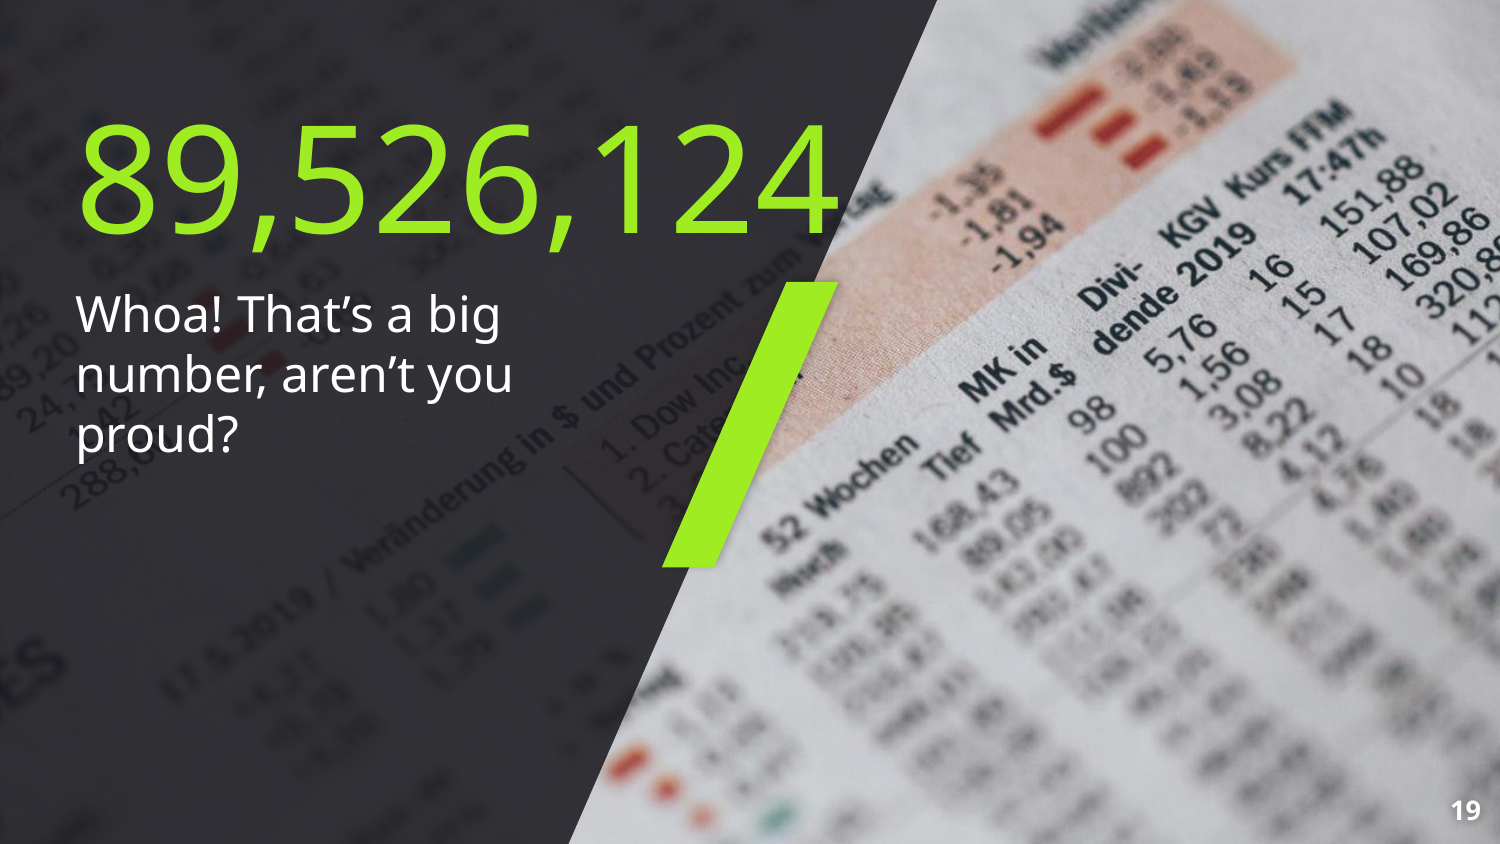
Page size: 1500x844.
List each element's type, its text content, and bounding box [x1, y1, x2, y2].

subtitle Whoa! That’s a big number, aren’t you proud? [75, 282, 600, 411]
title 89,526,124 [75, 75, 843, 267]
picture [569, 0, 1500, 844]
slide_number ‹#› [1391, 779, 1482, 844]
